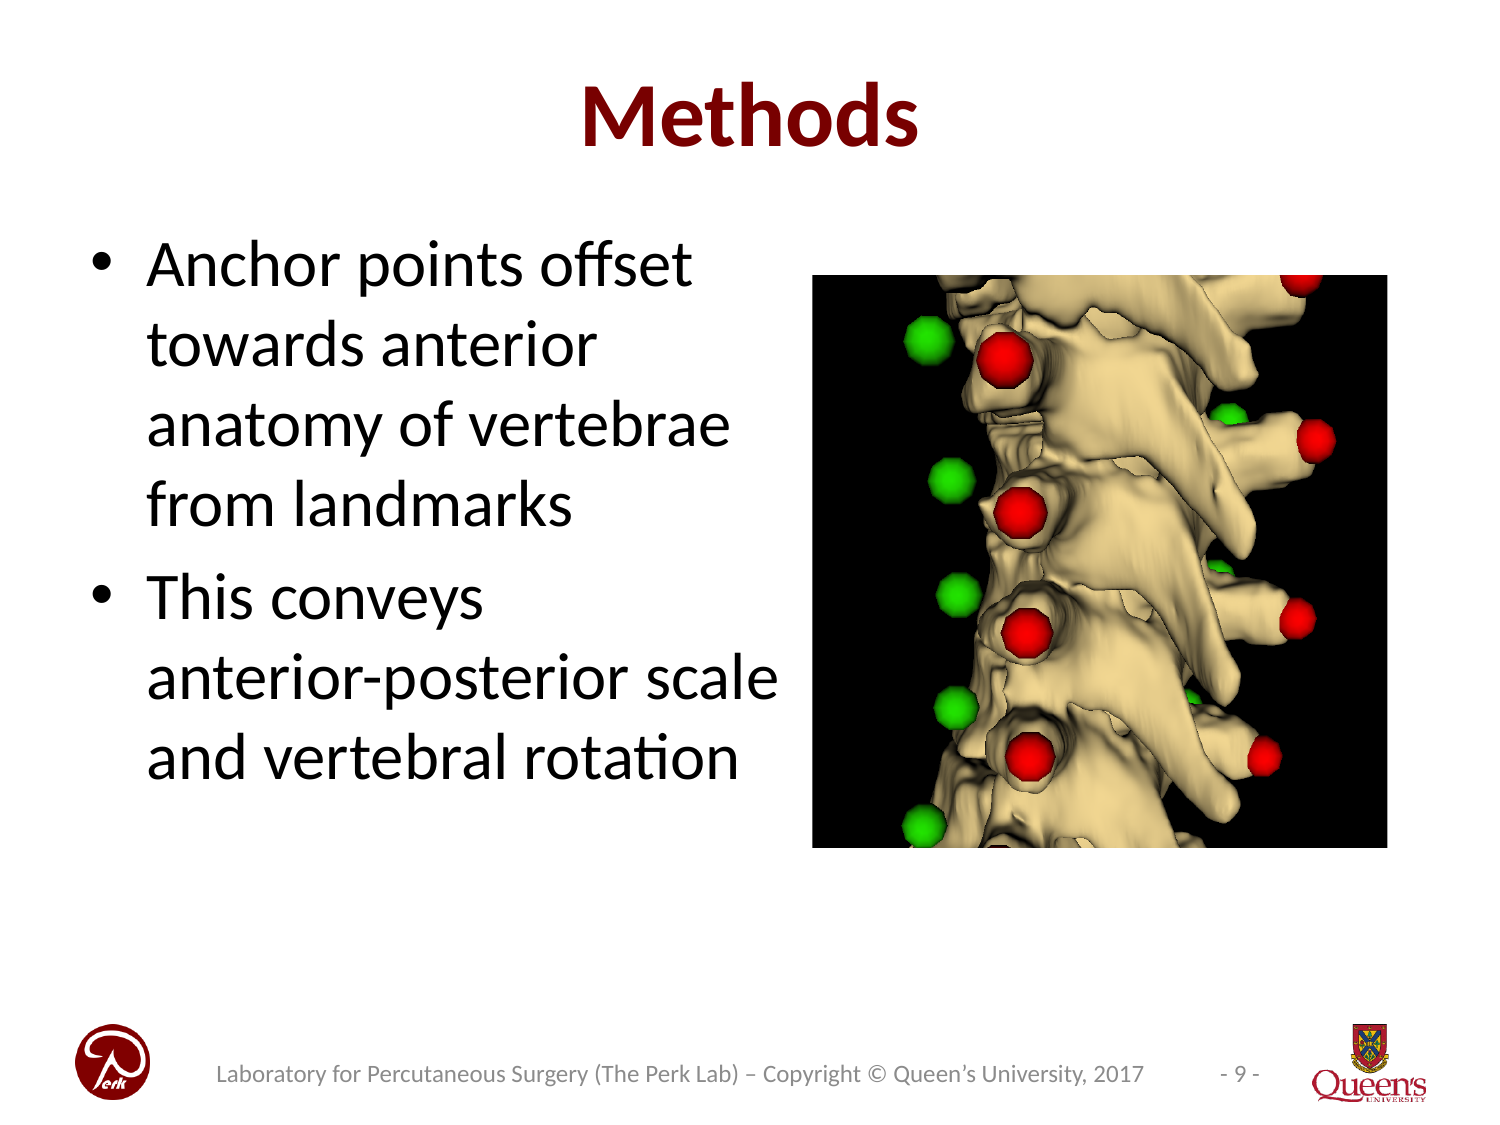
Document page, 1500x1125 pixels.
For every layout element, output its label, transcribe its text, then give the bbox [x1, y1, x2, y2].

picture [75, 1024, 150, 1100]
title Methods [75, 45, 1425, 175]
slide_number - 9 - [1187, 1042, 1275, 1103]
picture [812, 274, 1388, 849]
footer Laboratory for Percutaneous Surgery (The Perk Lab) – Copyright © Queen’s University, 2017 [187, 1042, 1175, 1103]
picture [1312, 1024, 1426, 1102]
list Anchor points offset towards anterior anatomy of vertebrae from landmarks This conveys anterior-posterior scale and vertebral rotation [75, 212, 800, 1005]
